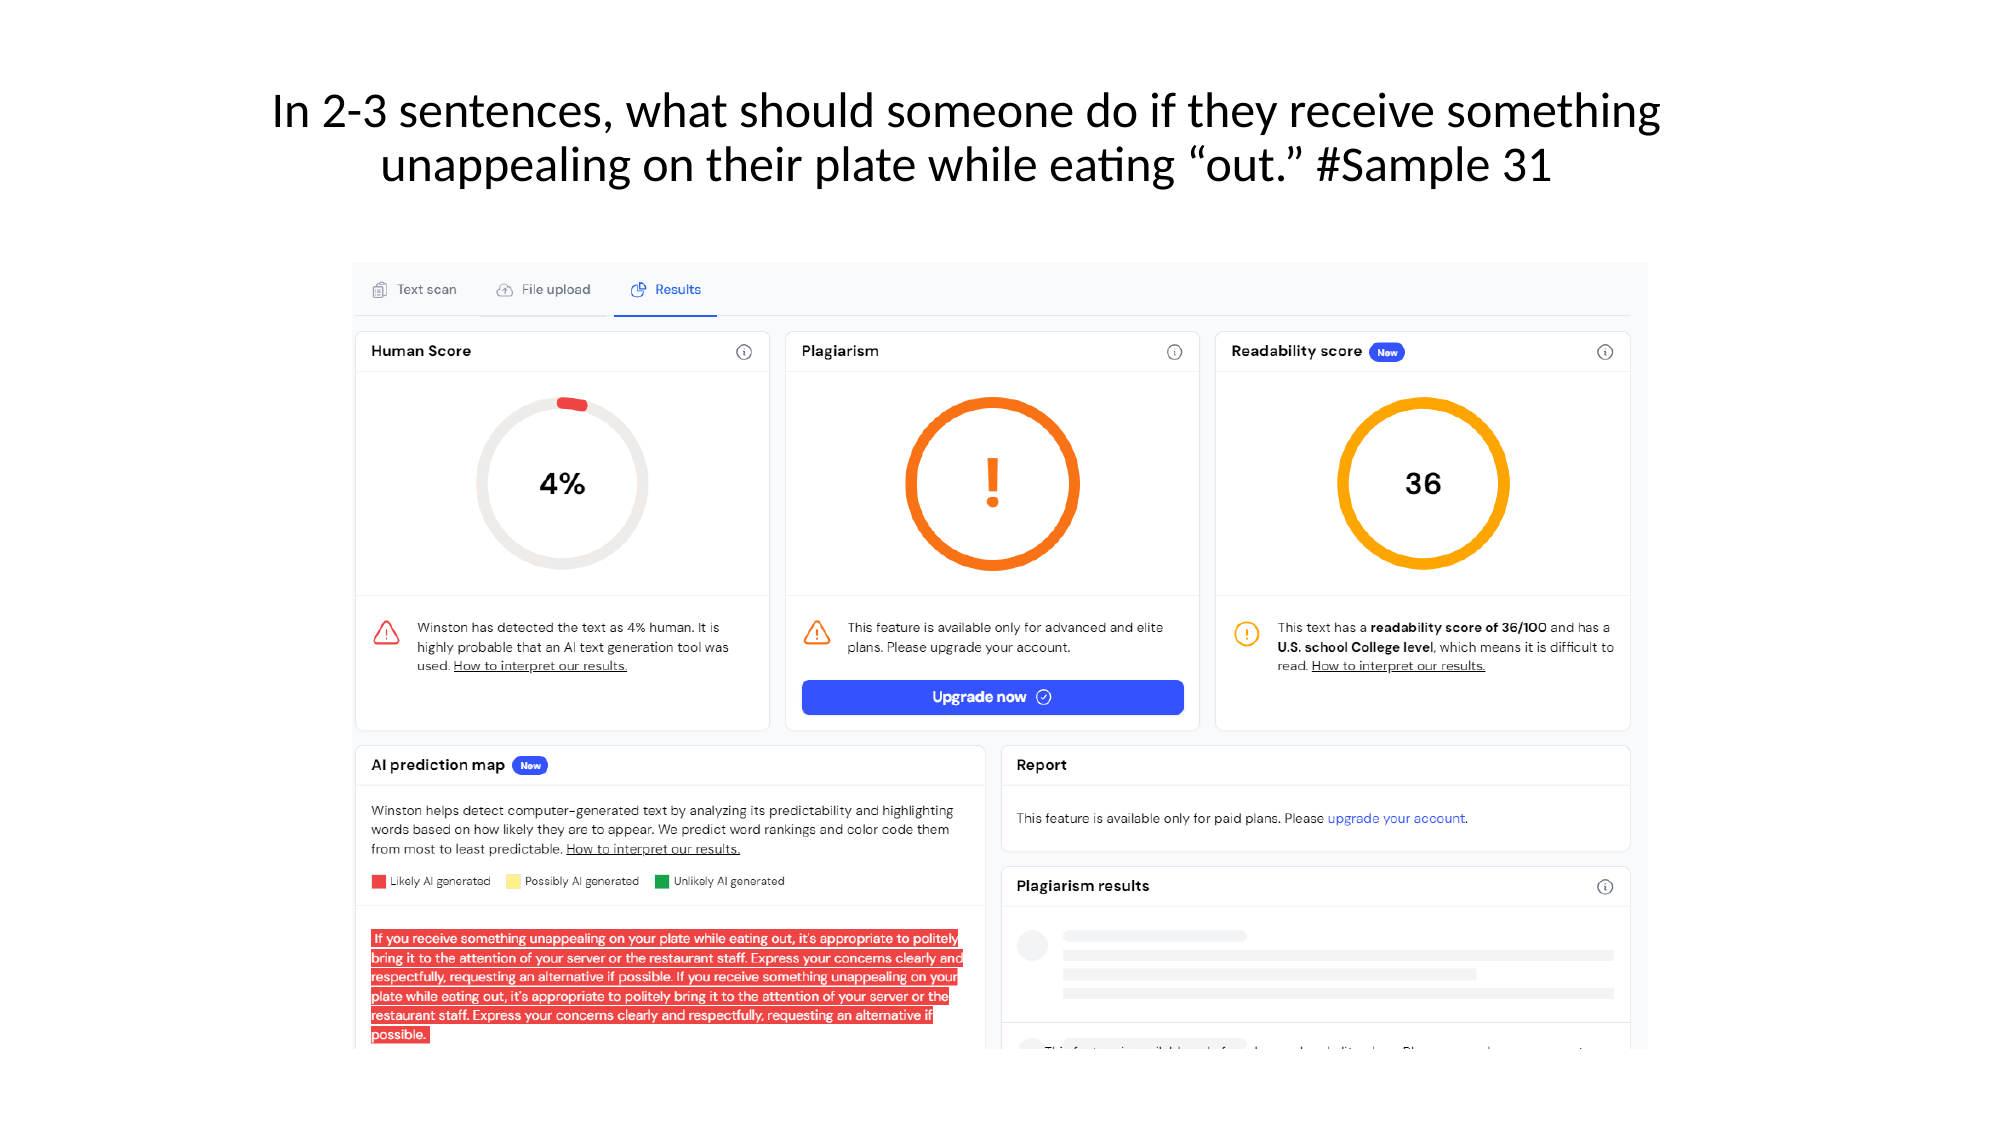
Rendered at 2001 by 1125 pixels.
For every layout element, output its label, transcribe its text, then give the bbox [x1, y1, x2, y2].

subtitle In 2-3 sentences, what should someone do if they receive something unappealing on their plate while eating “out.” #Sample 31 [216, 76, 1717, 224]
picture [352, 262, 1648, 1049]
